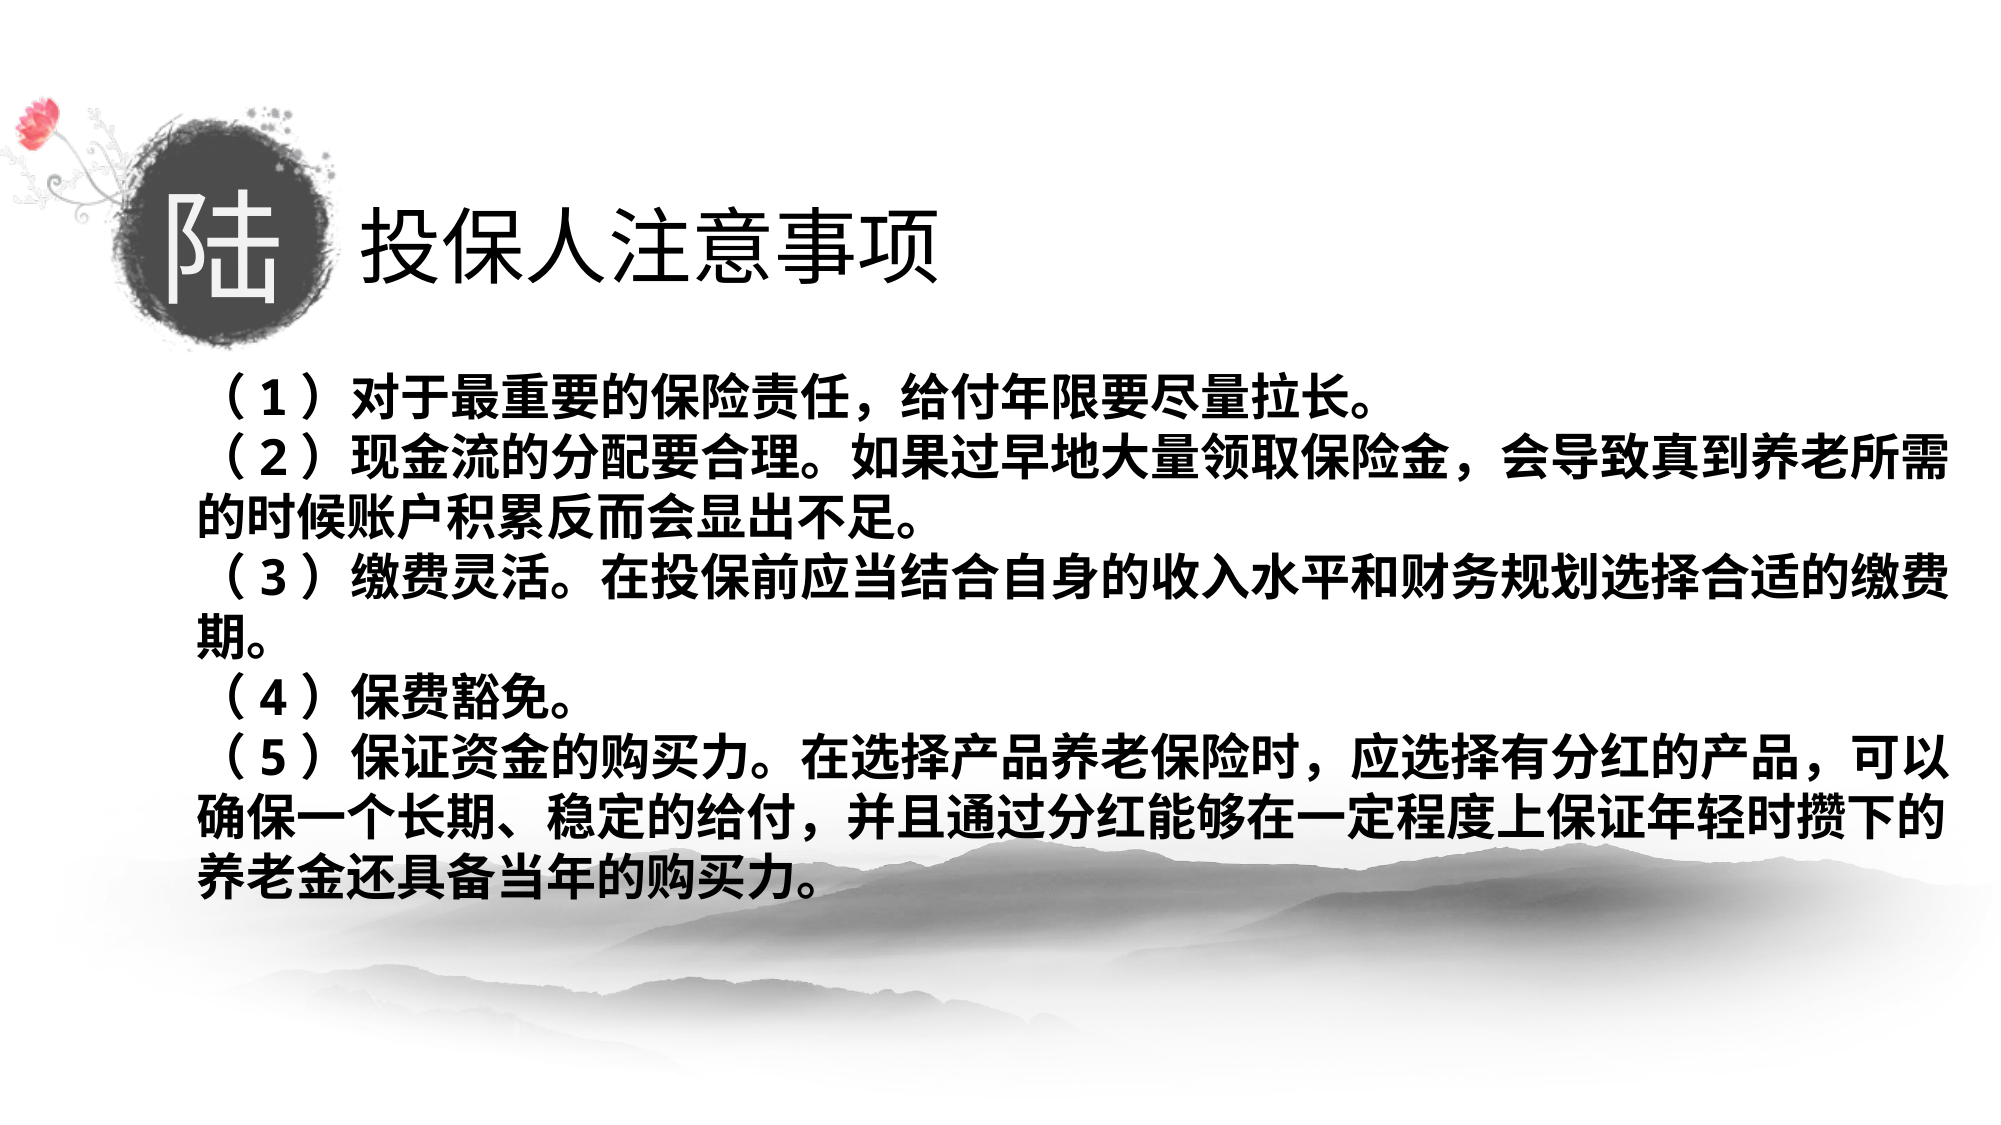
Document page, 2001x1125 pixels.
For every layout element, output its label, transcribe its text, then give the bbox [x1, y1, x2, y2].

text_box 投保人注意事项 [343, 187, 957, 302]
picture [6, 769, 2000, 1125]
text_box （1）对于最重要的保险责任，给付年限要尽量拉长。 （2）现金流的分配要合理。如果过早地大量领取保险金，会导致真到养老所需的时候账户积累反而会显出不足。 （3）缴费灵活。在投保前应当结合自身的收入水平和财务规划选择合适的缴费期。 （4）保费豁免。 （5）保证资金的购买力。在选择产品养老保险时，应选择有分红的产品，可以确保一个长期、稳定的给付，并且通过分红能够在一定程度上保证年轻时攒下的养老金还具备当年的购买力。 [181, 358, 1981, 769]
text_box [0, 51, 341, 357]
